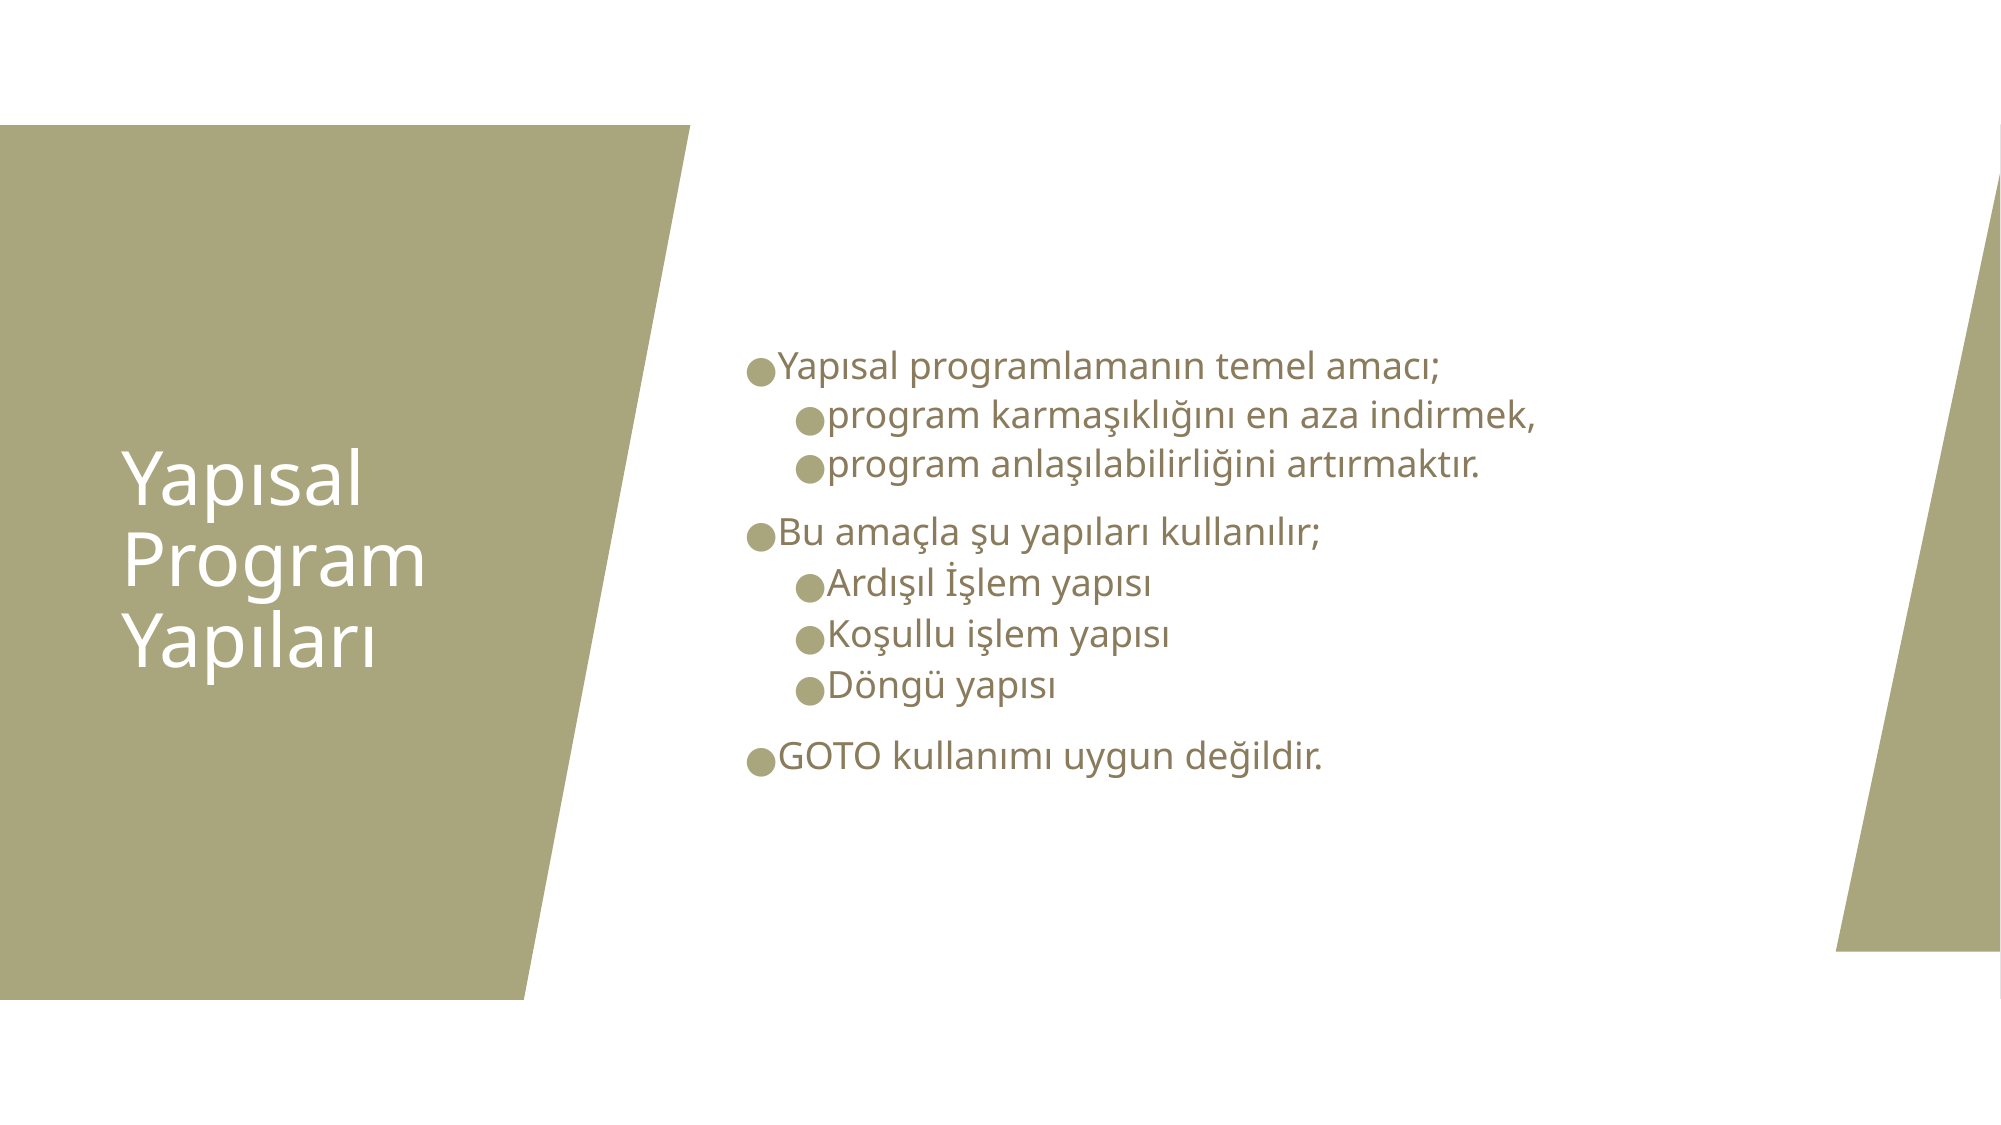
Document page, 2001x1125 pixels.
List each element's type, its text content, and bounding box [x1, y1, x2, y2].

text_box [1835, 173, 2000, 952]
text_box [0, 0, 2000, 1125]
text_box [0, 125, 691, 1000]
title Yapısal Program Yapıları [81, 276, 537, 849]
text_box Yapısal programlamanın temel amacı; program karmaşıklığını en aza indirmek, program anlaşılabilirliğini artırmaktır. Bu amaçla şu yapıları kullanılır; Ardışıl İşlem yapısı Koşullu işlem yapısı Döngü yapısı GOTO kullanımı uygun değildir. [715, 276, 1803, 849]
